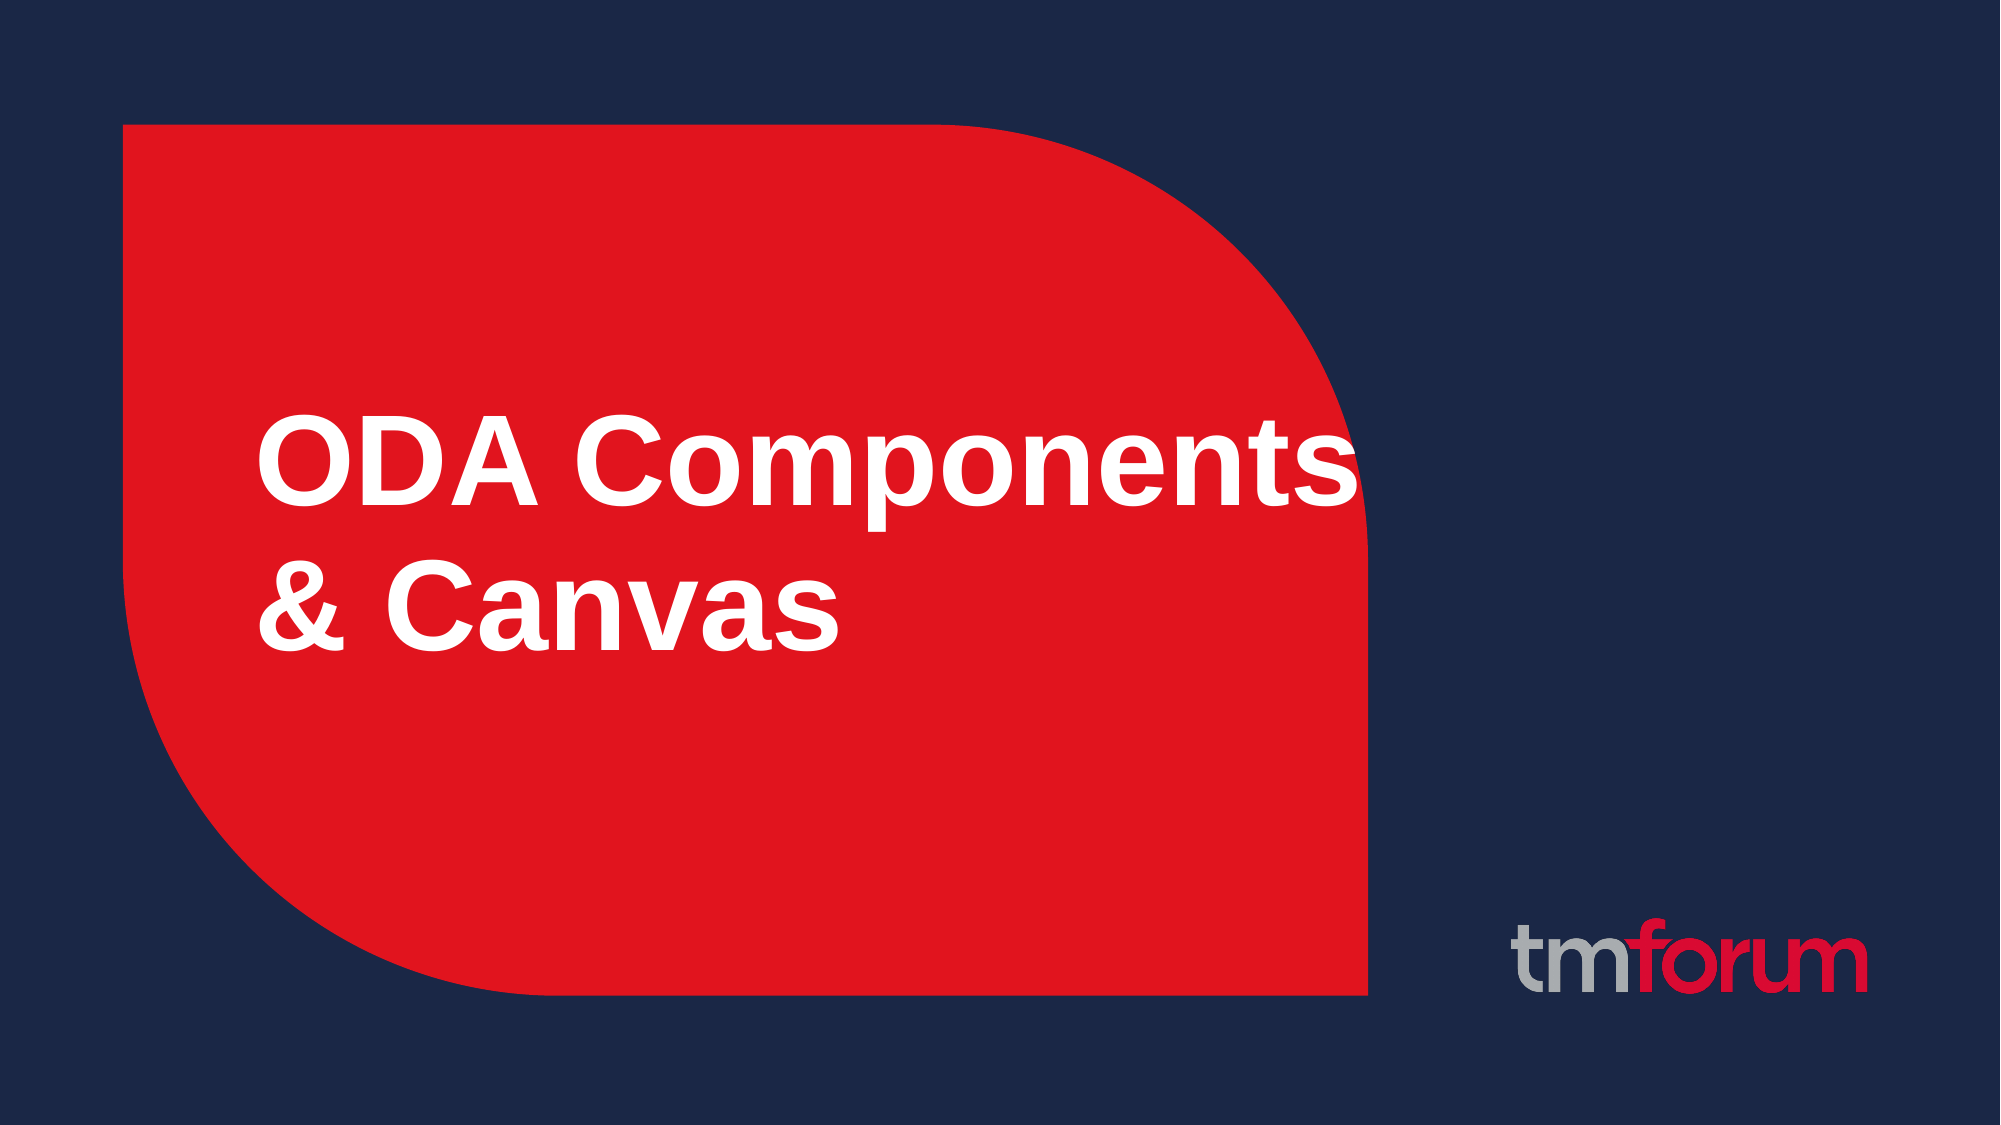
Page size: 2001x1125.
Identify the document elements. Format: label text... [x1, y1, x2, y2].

picture [1510, 918, 1868, 994]
list ODA Components & Canvas [239, 388, 1919, 687]
